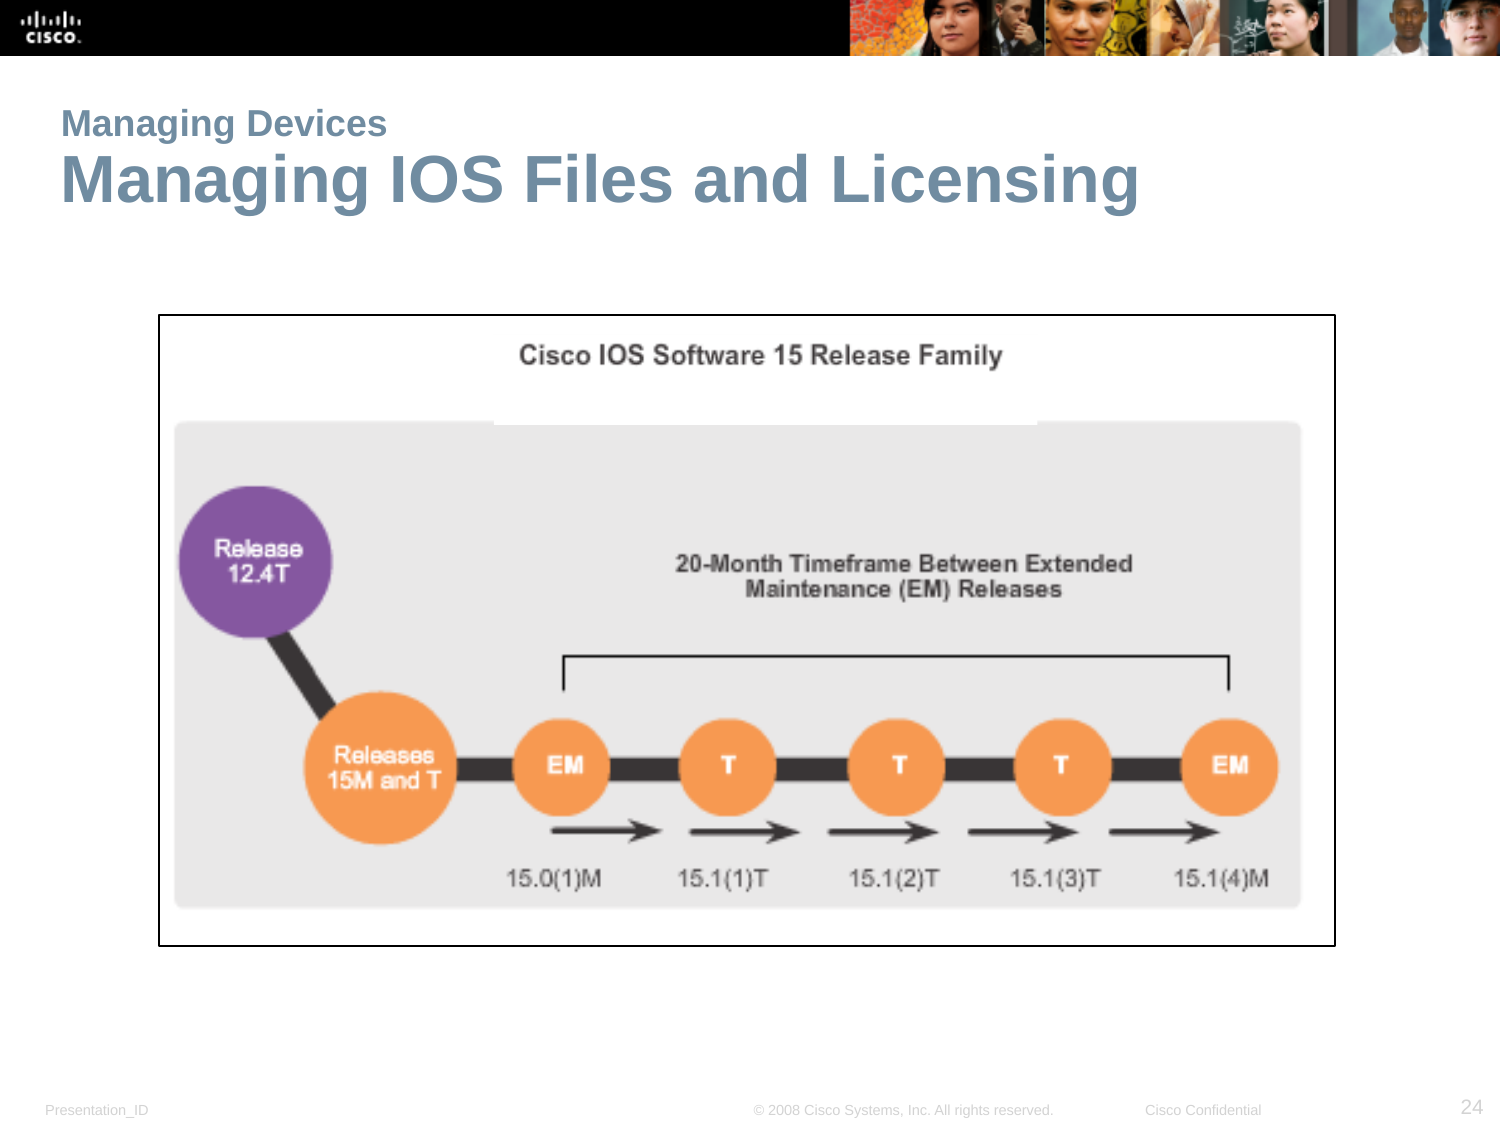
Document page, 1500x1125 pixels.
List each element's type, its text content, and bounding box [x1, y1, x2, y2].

picture [0, 0, 1500, 56]
picture [159, 315, 1335, 946]
title Managing Devices Managing IOS Files and Licensing [47, 85, 1384, 224]
